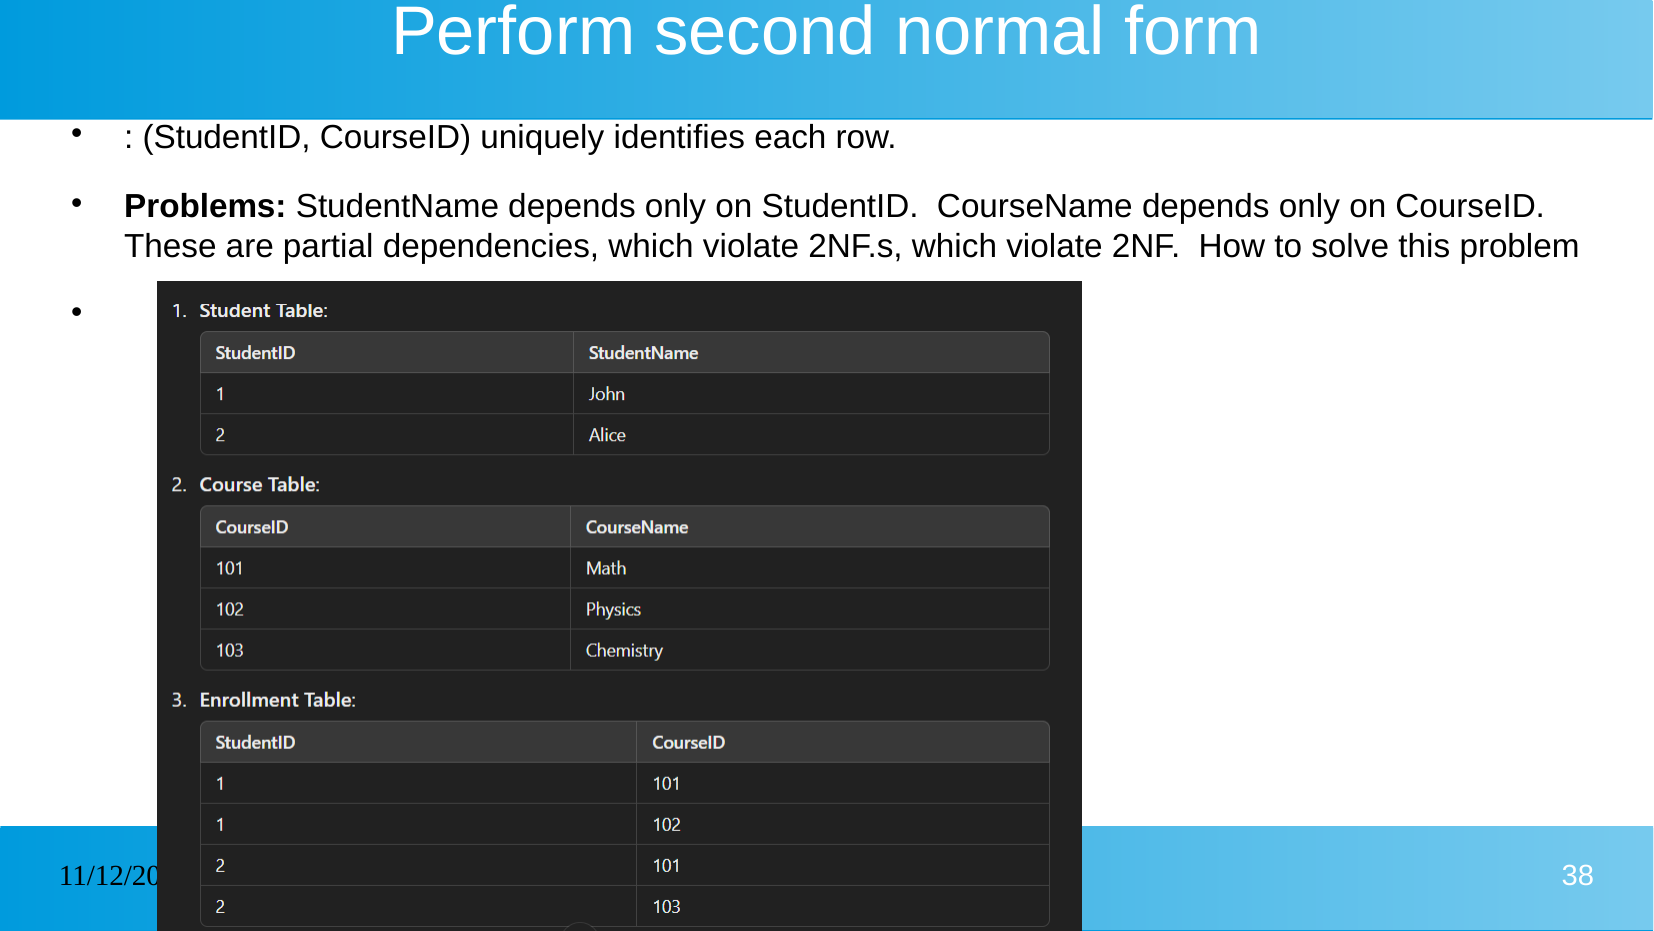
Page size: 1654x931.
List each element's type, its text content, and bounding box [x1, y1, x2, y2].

title Perform second normal form [59, 0, 1595, 146]
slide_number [59, 856, 151, 915]
slide_number 38 [1210, 856, 1595, 915]
list : (StudentID, CourseID) uniquely identifies each row. Problems: StudentName depends only on StudentID. CourseName depends only on CourseID. These are partial dependencies, which violate 2NF.s, which violate 2NF. How to solve this problem [53, 115, 1589, 829]
picture [156, 281, 1083, 931]
